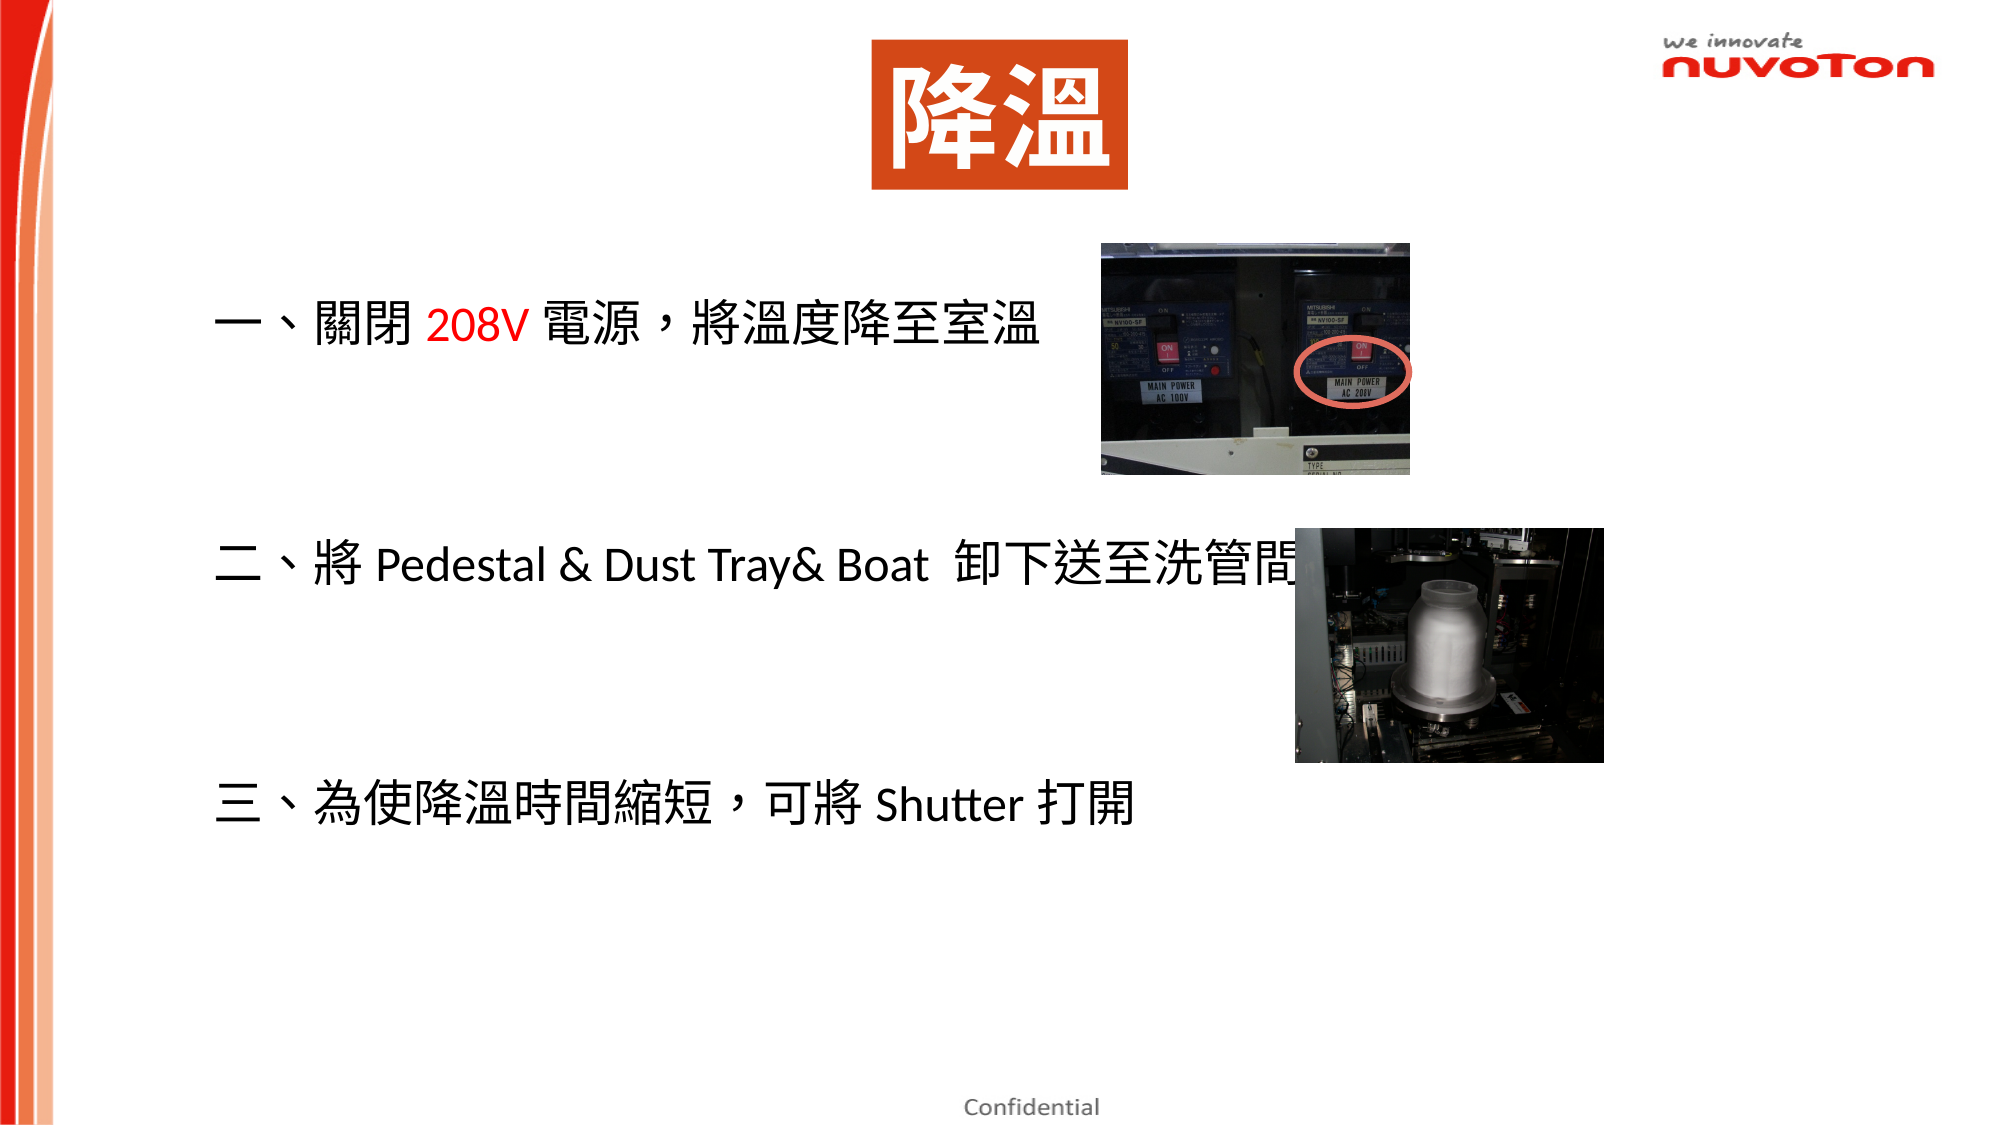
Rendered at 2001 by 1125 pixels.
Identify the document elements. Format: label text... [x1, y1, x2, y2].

picture [0, 0, 2000, 1125]
text_box 一、關閉208V電源，將溫度降至室溫 二、將Pedestal & Dust Tray& Boat 卸下送至洗管間 三、為使降溫時間縮短，可將Shutter打開 [198, 224, 1672, 840]
text_box 降溫 [871, 39, 1128, 190]
